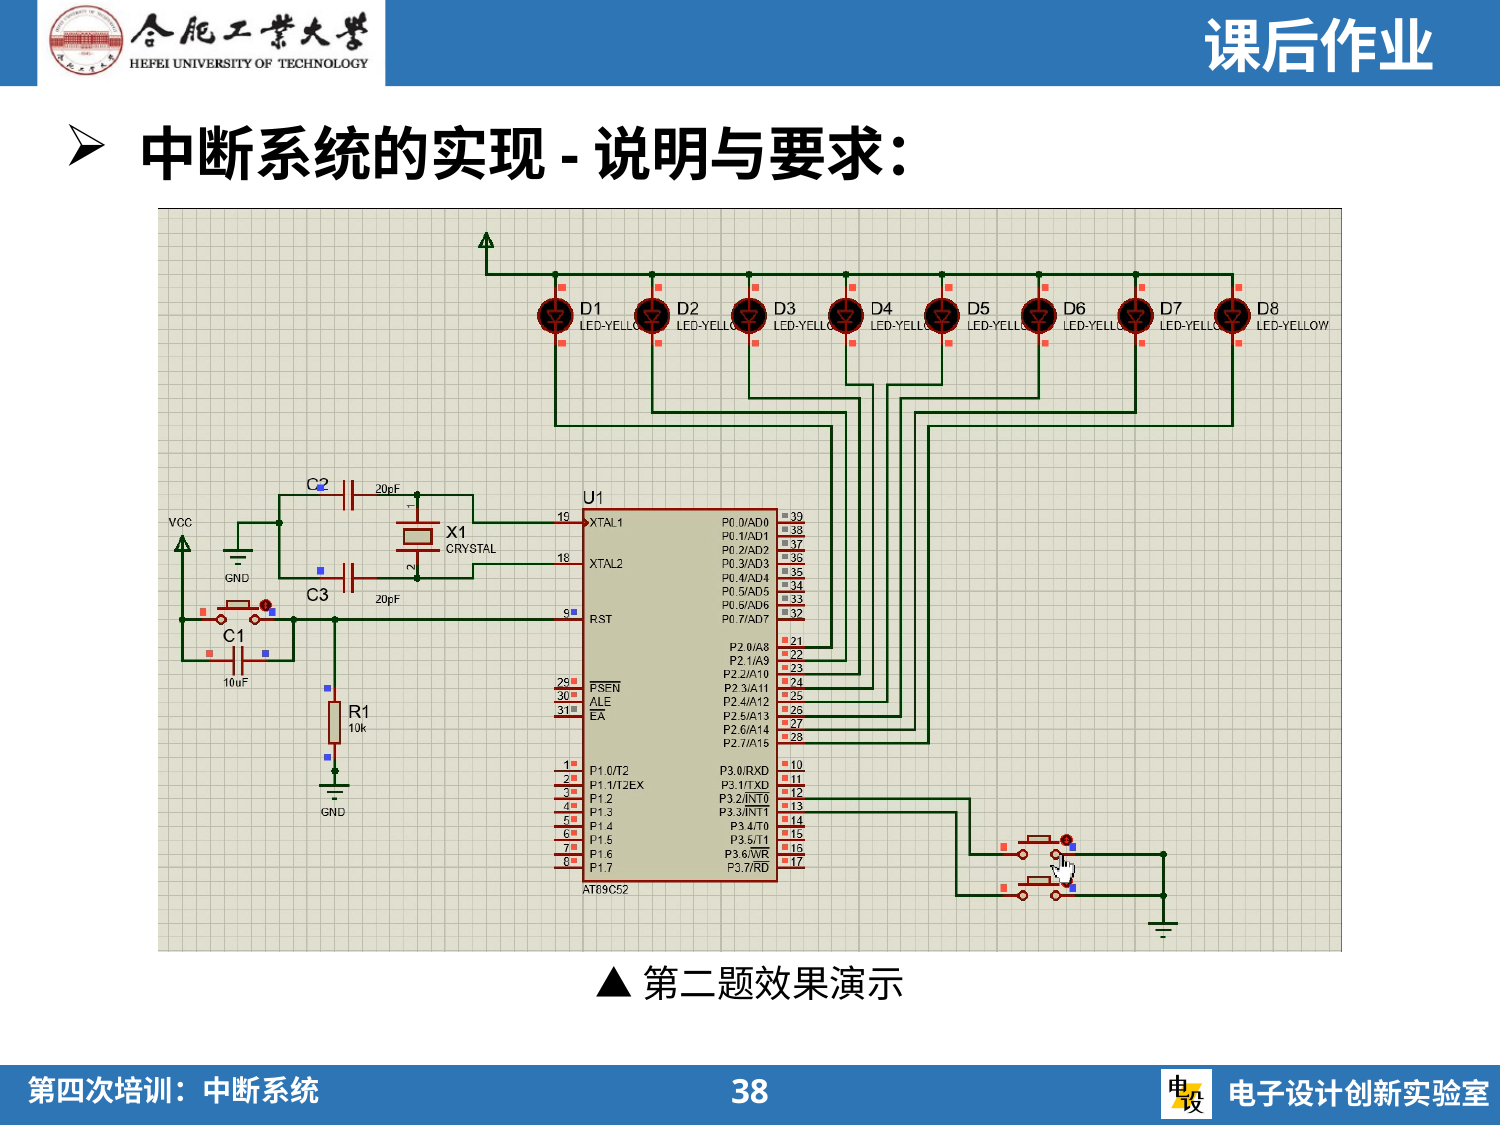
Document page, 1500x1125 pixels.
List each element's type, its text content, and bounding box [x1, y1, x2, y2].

picture [37, 0, 386, 87]
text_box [157, 207, 1343, 953]
list 中断系统的实现-说明与要求： [48, 117, 1099, 187]
slide_number 38 [657, 1063, 843, 1124]
list 课后作业 [750, 9, 1451, 80]
text_box ▲第二题效果演示 [344, 953, 1156, 1013]
picture [1161, 1069, 1212, 1119]
